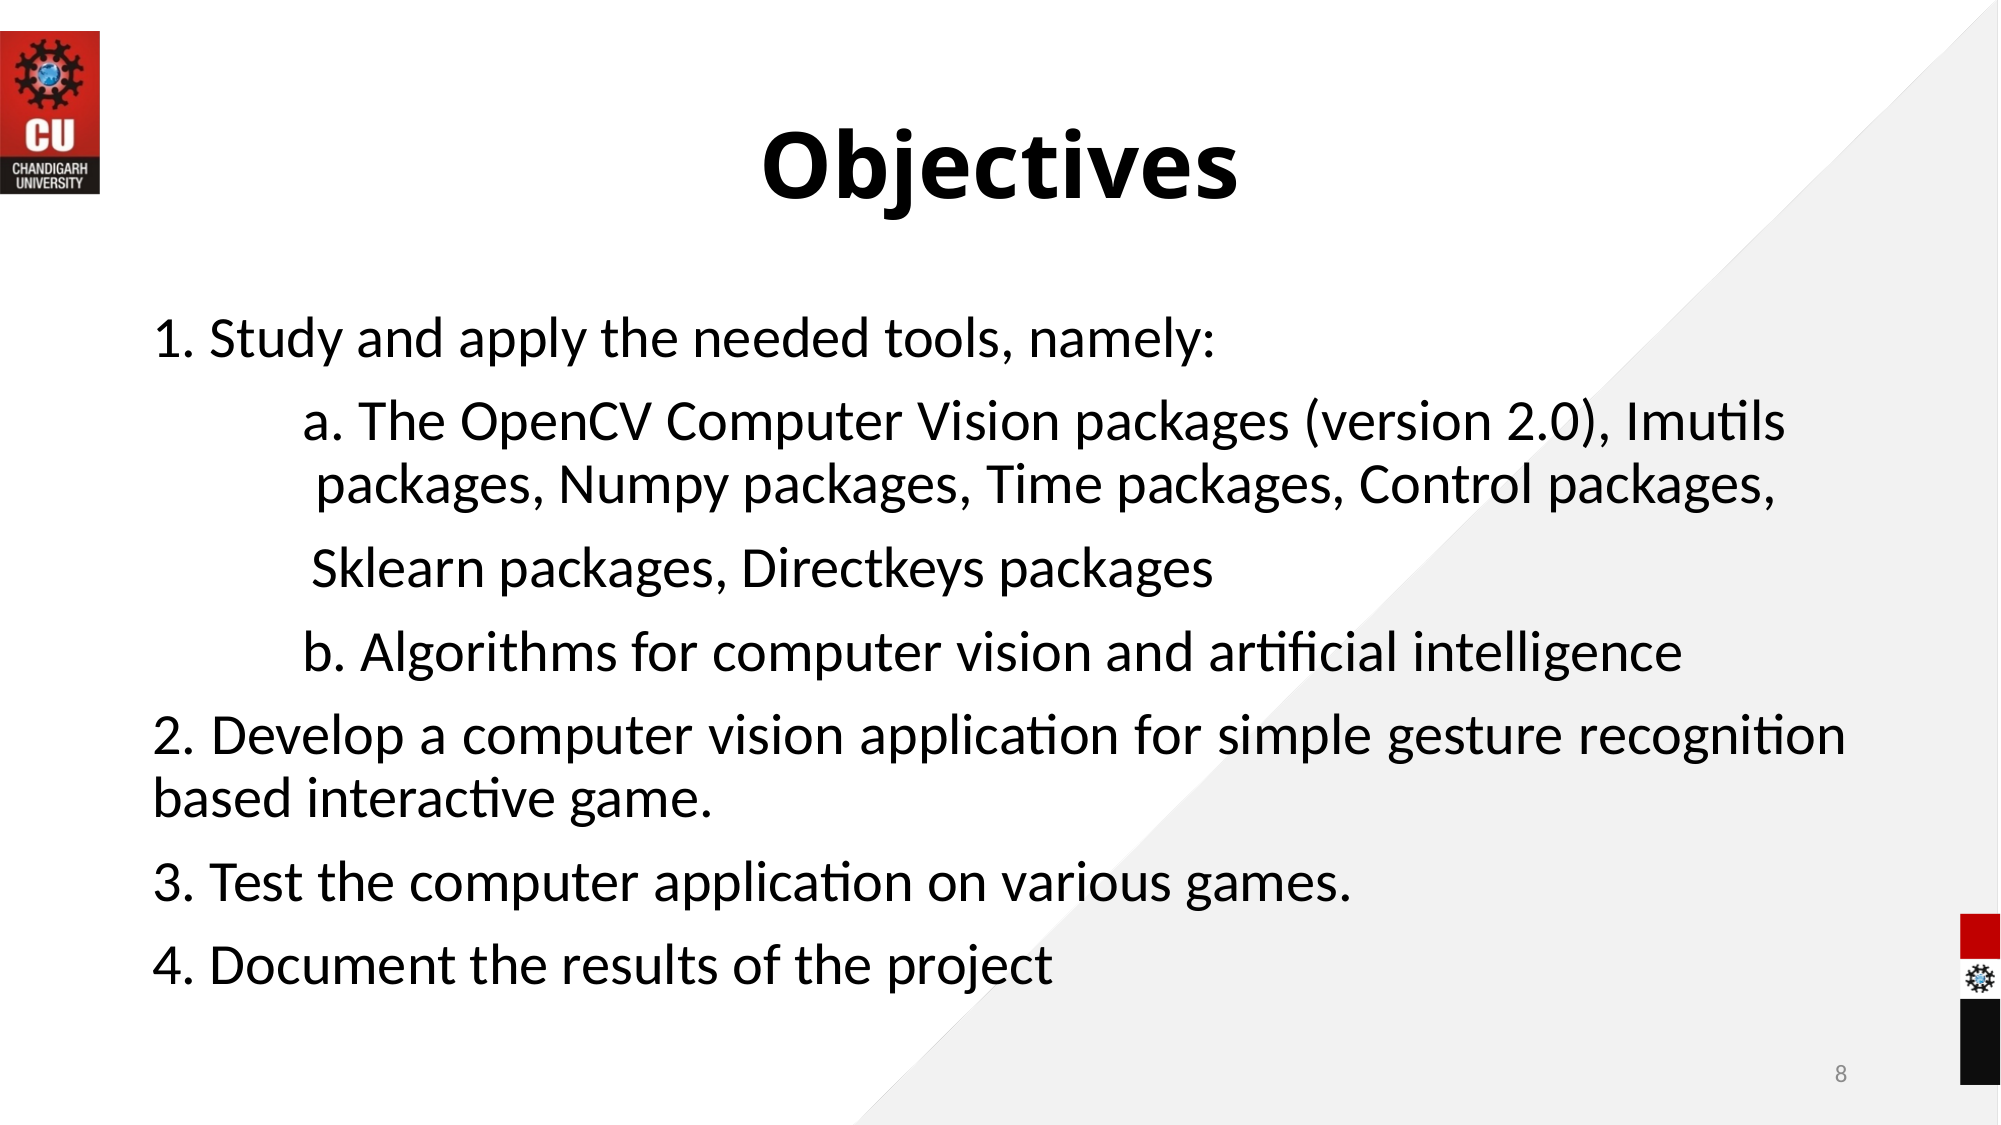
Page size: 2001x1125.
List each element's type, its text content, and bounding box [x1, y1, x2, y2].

title Objectives [137, 59, 1863, 278]
slide_number 8 [1412, 1042, 1863, 1103]
list 1. Study and apply the needed tools, namely: a. The OpenCV Computer Vision packages (version 2.0), Imutils packages, Numpy packages, Time packages, Control packages, Sklearn packages, Directkeys packages b. Algorithms for computer vision and artificial intelligence 2. Develop a computer vision application for simple gesture recognition based interactive game. 3. Test the computer application on various games. 4. Document the results of the project [137, 299, 1863, 1014]
picture [0, 0, 2001, 1125]
